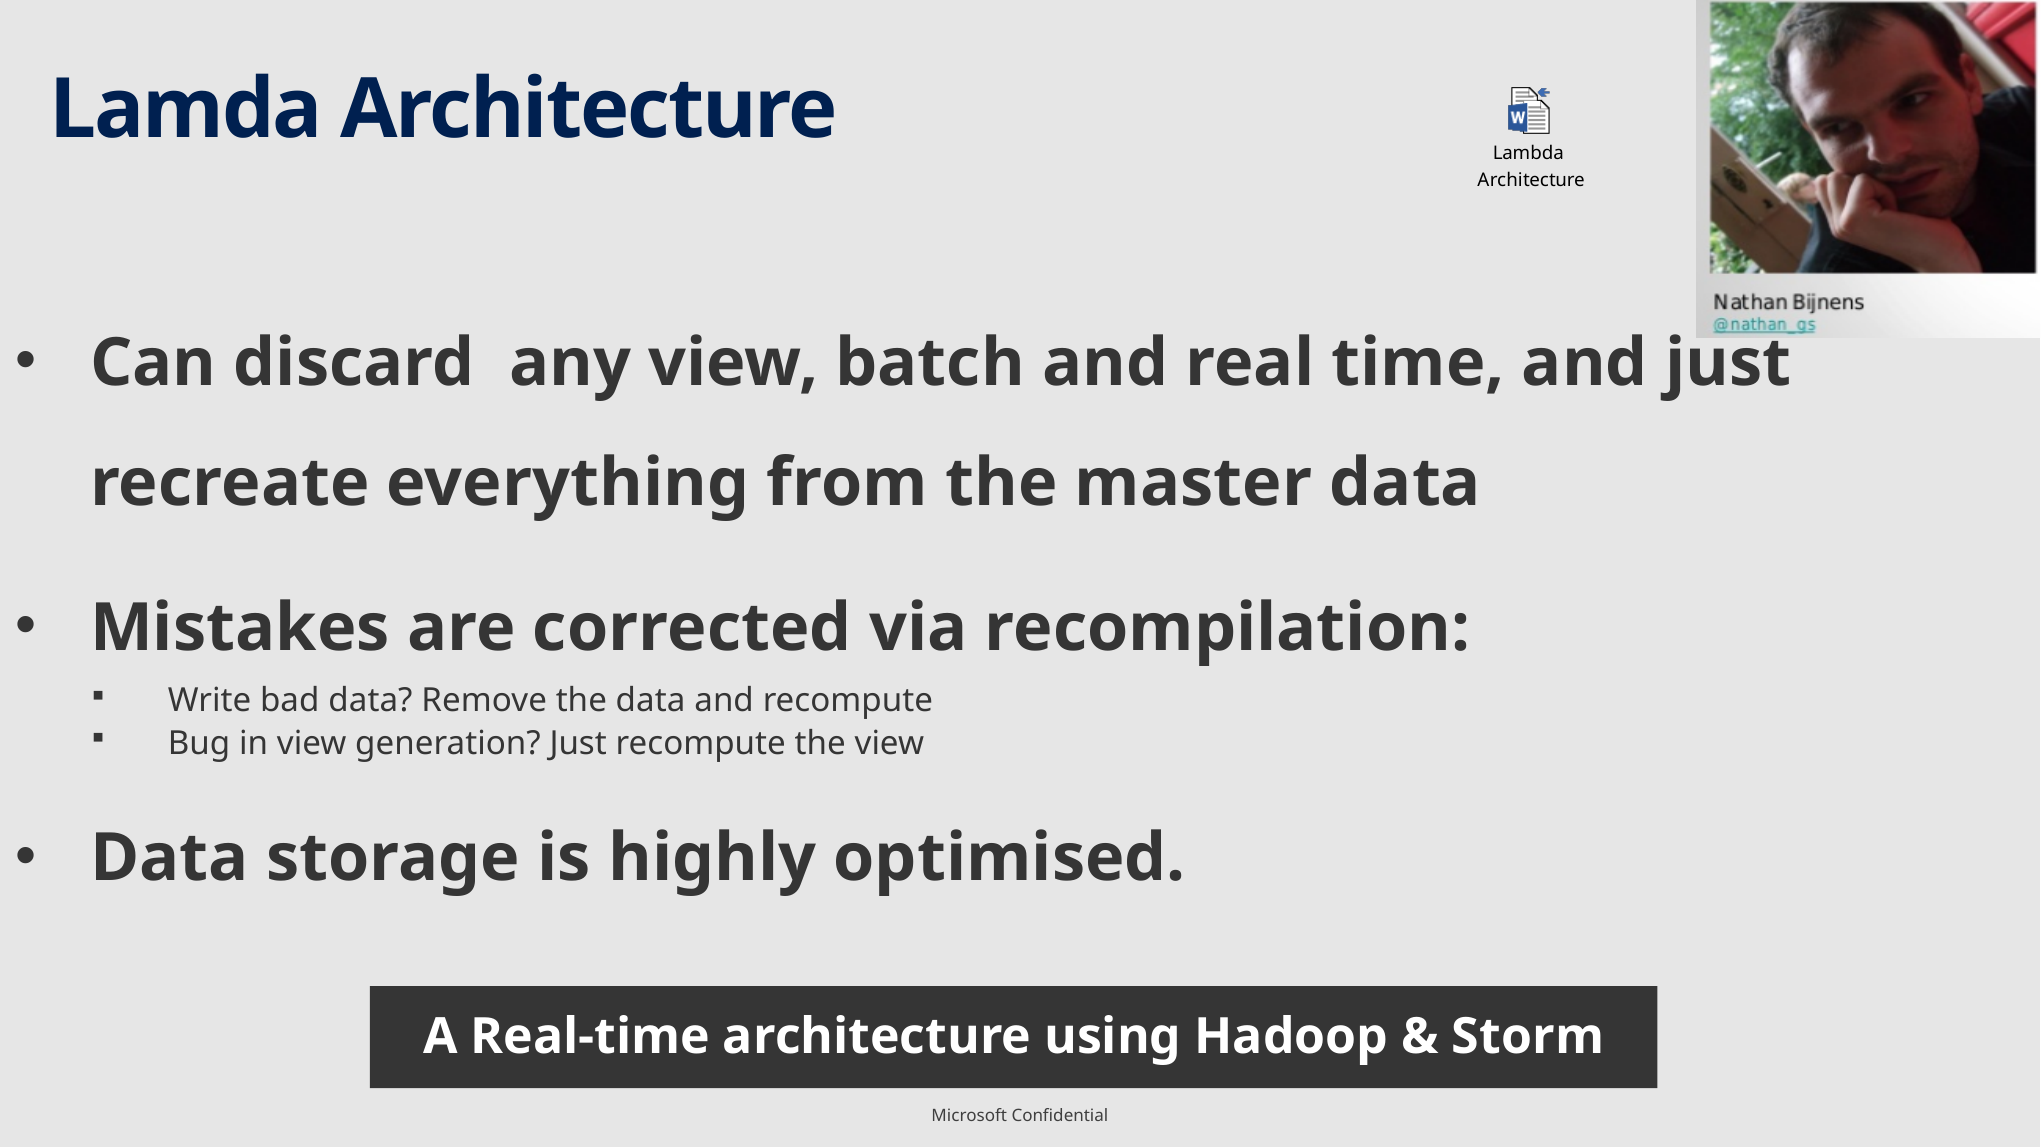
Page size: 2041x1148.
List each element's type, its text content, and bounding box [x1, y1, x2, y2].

picture [1696, 0, 2041, 338]
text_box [1455, 85, 1607, 219]
text_box A Real-time architecture using Hadoop & Storm [369, 986, 1658, 1089]
list Can discard any view, batch and real time, and just recreate everything from the master data Mistakes are corrected via recompilation: Write bad data? Remove the data and recompute Bug in view generation? Just recompute the view Data storage is highly optimised. [0, 165, 1888, 995]
title Lamda Architecture [25, 51, 1696, 165]
